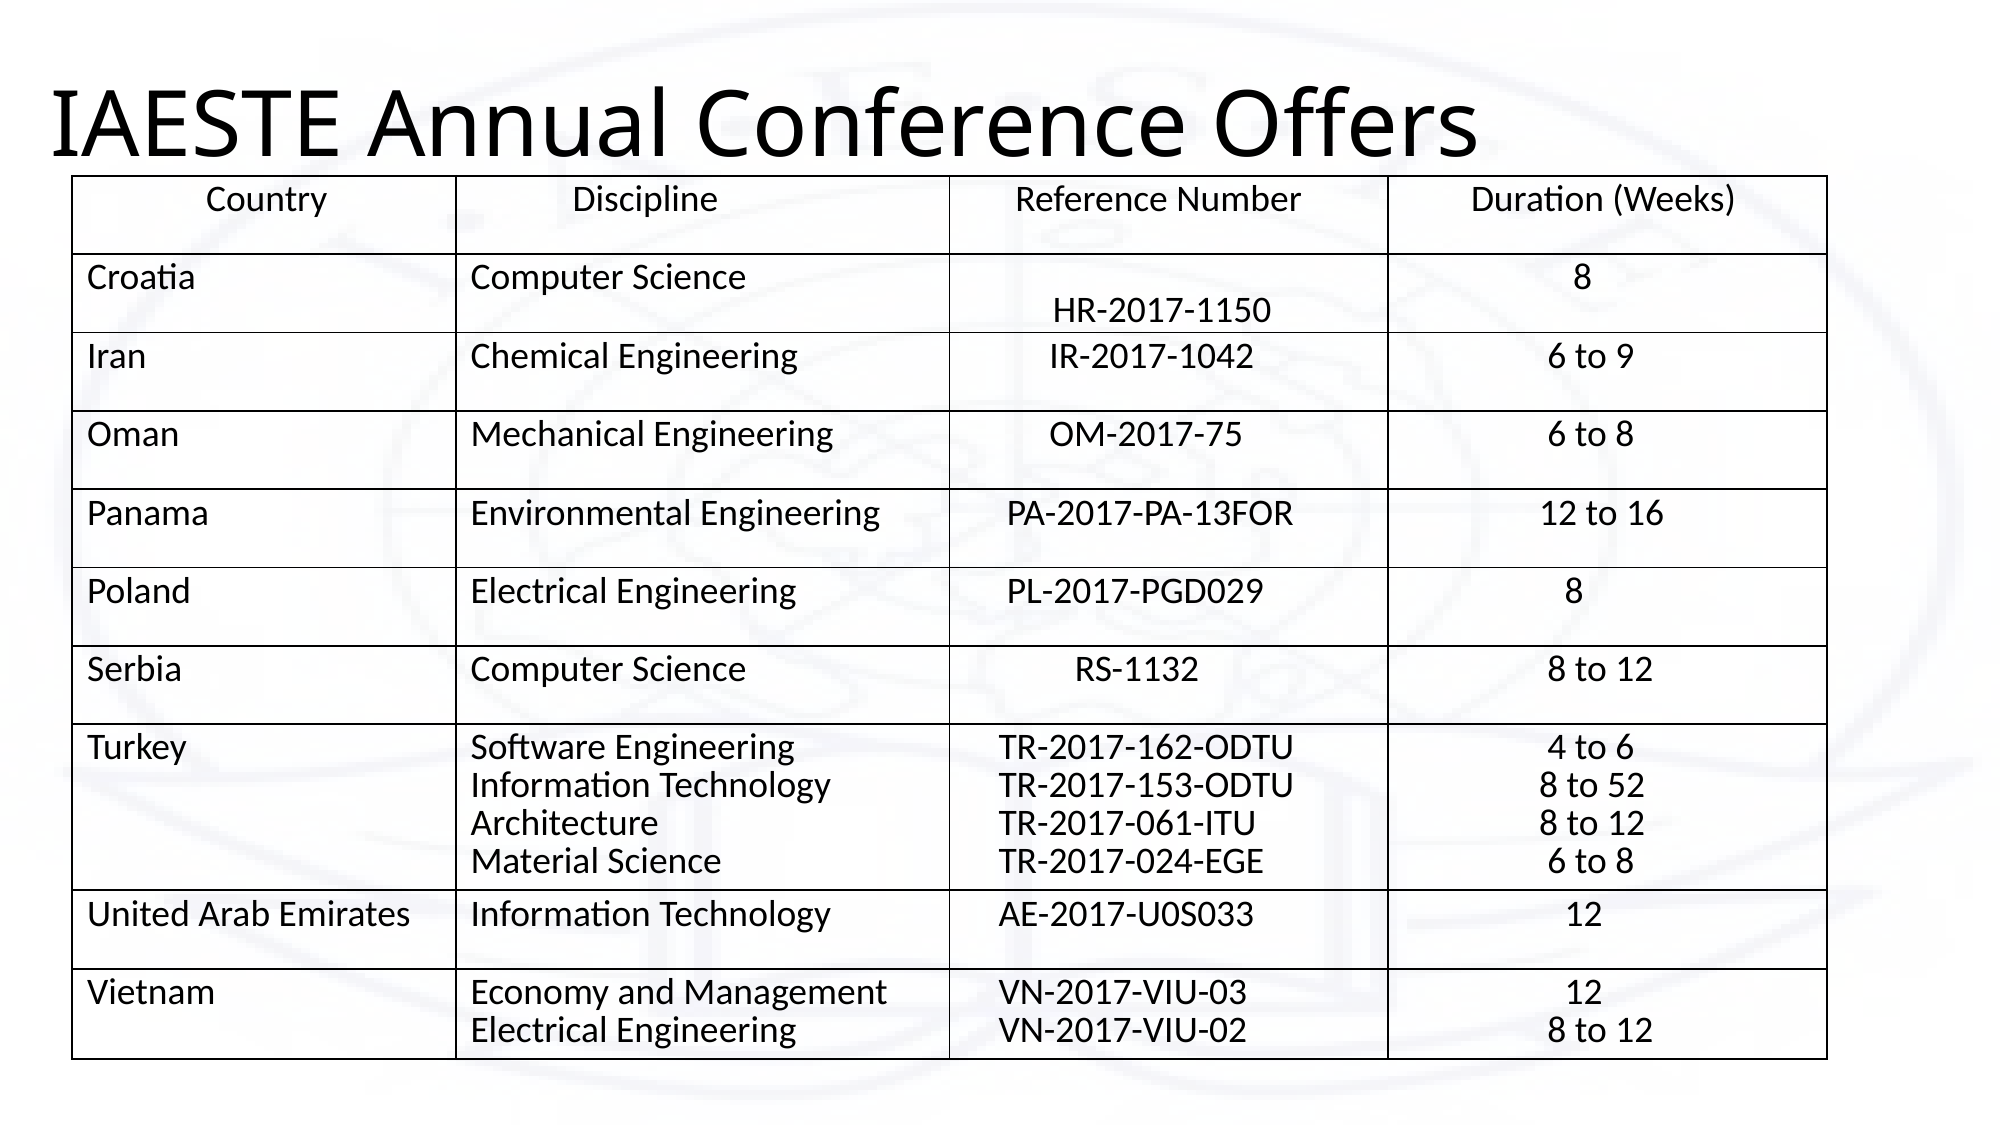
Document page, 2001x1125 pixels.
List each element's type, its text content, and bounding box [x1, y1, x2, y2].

table_cell PA-2017-PA-13FOR [950, 490, 1387, 567]
table_cell Iran [73, 333, 455, 410]
table_cell Croatia [73, 255, 455, 332]
table_cell AE-2017-U0S033 [950, 891, 1387, 968]
table_cell 8 [1389, 568, 1826, 645]
table_header Discipline [457, 177, 949, 253]
table_cell Software Engineering Information Technology Architecture Material Science [457, 725, 949, 889]
table_header Duration (Weeks) [1389, 177, 1826, 253]
table_cell Chemical Engineering [457, 333, 949, 410]
table_cell 8 [1389, 255, 1826, 332]
table_cell Computer Science [457, 255, 949, 332]
table_cell VN-2017-VIU-03 VN-2017-VIU-02 [950, 970, 1387, 1058]
table_cell 6 to 9 [1389, 333, 1826, 410]
table_cell 12 to 16 [1389, 490, 1826, 567]
table_cell HR-2017-1150 [950, 255, 1387, 332]
table_cell United Arab Emirates [73, 891, 455, 968]
table_cell Poland [73, 568, 455, 645]
title IAESTE Annual Conference Offers [35, 17, 1761, 235]
table_cell Information Technology [457, 891, 949, 968]
table_cell 6 to 8 [1389, 412, 1826, 488]
table_cell TR-2017-162-ODTU TR-2017-153-ODTU TR-2017-061-ITU TR-2017-024-EGE [950, 725, 1387, 889]
table_cell Economy and Management Electrical Engineering [457, 970, 949, 1058]
table_cell Computer Science [457, 647, 949, 723]
table_cell OM-2017-75 [950, 412, 1387, 488]
table_cell Environmental Engineering [457, 490, 949, 567]
table_cell IR-2017-1042 [950, 333, 1387, 410]
table_cell 4 to 6 8 to 52 8 to 12 6 to 8 [1389, 725, 1826, 889]
table_cell 12 8 to 12 [1389, 970, 1826, 1058]
table_cell RS-1132 [950, 647, 1387, 723]
table_cell Electrical Engineering [457, 568, 949, 645]
table_header Country [73, 177, 455, 253]
table_cell Serbia [73, 647, 455, 723]
table_cell Vietnam [73, 970, 455, 1058]
table_cell 8 to 12 [1389, 647, 1826, 723]
table_header Reference Number [950, 177, 1387, 253]
table_cell Oman [73, 412, 455, 488]
table_cell Mechanical Engineering [457, 412, 949, 488]
table_cell Turkey [73, 725, 455, 889]
table_cell PL-2017-PGD029 [950, 568, 1387, 645]
table_cell 12 [1389, 891, 1826, 968]
table_cell Panama [73, 490, 455, 567]
